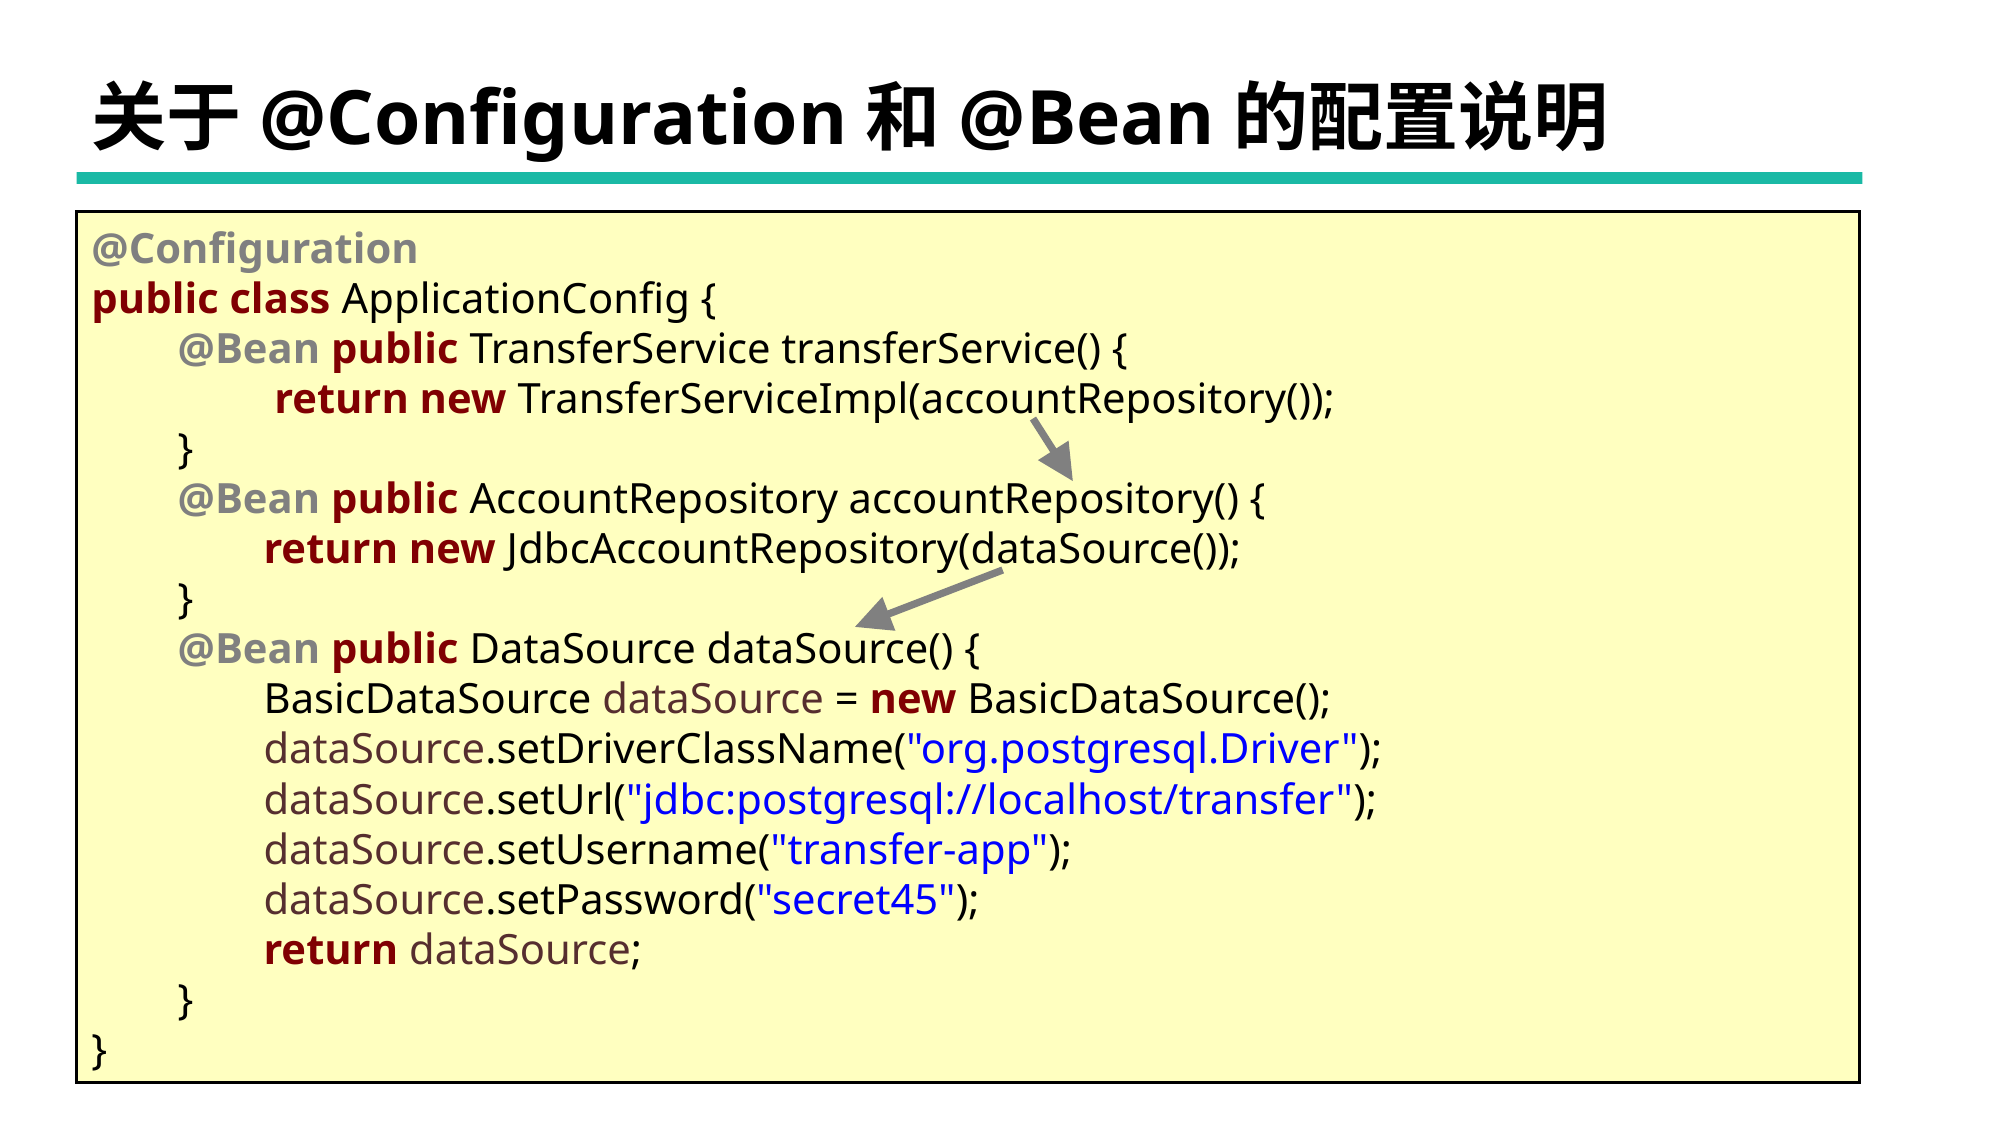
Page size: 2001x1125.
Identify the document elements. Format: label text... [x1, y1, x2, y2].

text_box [854, 569, 1003, 627]
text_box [1032, 418, 1073, 481]
text_box @Configuration public class ApplicationConfig { @Bean public TransferService transferService() { return new TransferServiceImpl(accountRepository()); } @Bean public AccountRepository accountRepository() { return new JdbcAccountRepository(dataSource()); } @Bean public DataSource dataSource() { BasicDataSource dataSource = new BasicDataSource(); dataSource.setDriverClassName("org.postgresql.Driver"); dataSource.setUrl("jdbc:postgresql://localhost/transfer"); dataSource.setUsername("transfer-app"); dataSource.setPassword("secret45"); return dataSource; } } [76, 211, 1861, 1084]
title 关于@Configuration和@Bean的配置说明 [76, 57, 1802, 185]
